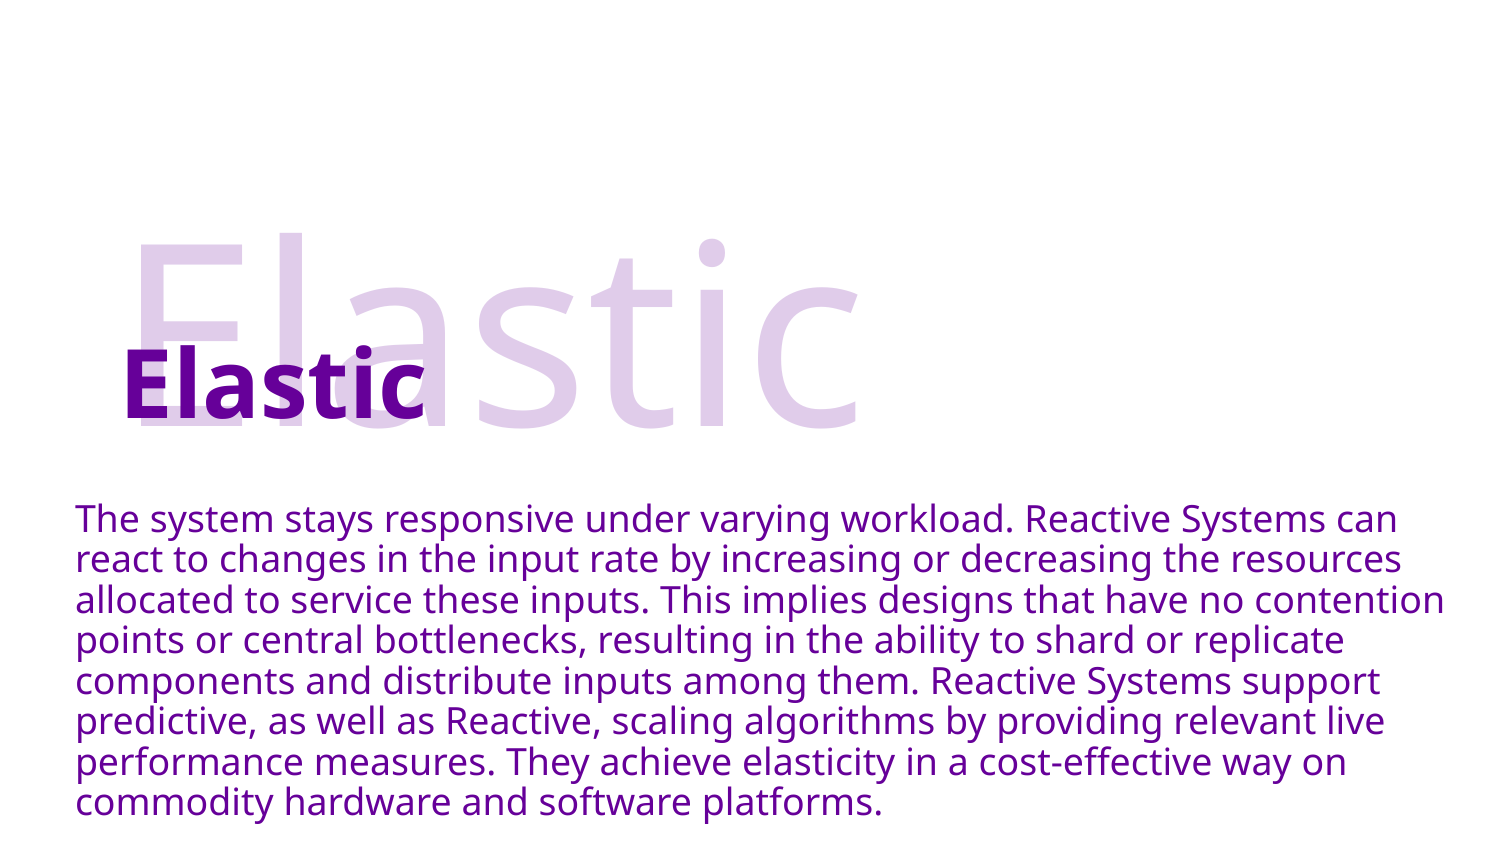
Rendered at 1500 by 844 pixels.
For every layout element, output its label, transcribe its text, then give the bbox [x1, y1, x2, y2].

title Elastic [75, 270, 950, 438]
list The system stays responsive under varying workload. Reactive Systems can react to changes in the input rate by increasing or decreasing the resources allocated to service these inputs. This implies designs that have no contention points or central bottlenecks, resulting in the ability to shard or replicate components and distribute inputs among them. Reactive Systems support predictive, as well as Reactive, scaling algorithms by providing relevant live performance measures. They achieve elasticity in a cost-effective way on commodity hardware and software platforms. [75, 500, 1469, 790]
list Elastic [116, 207, 1500, 480]
